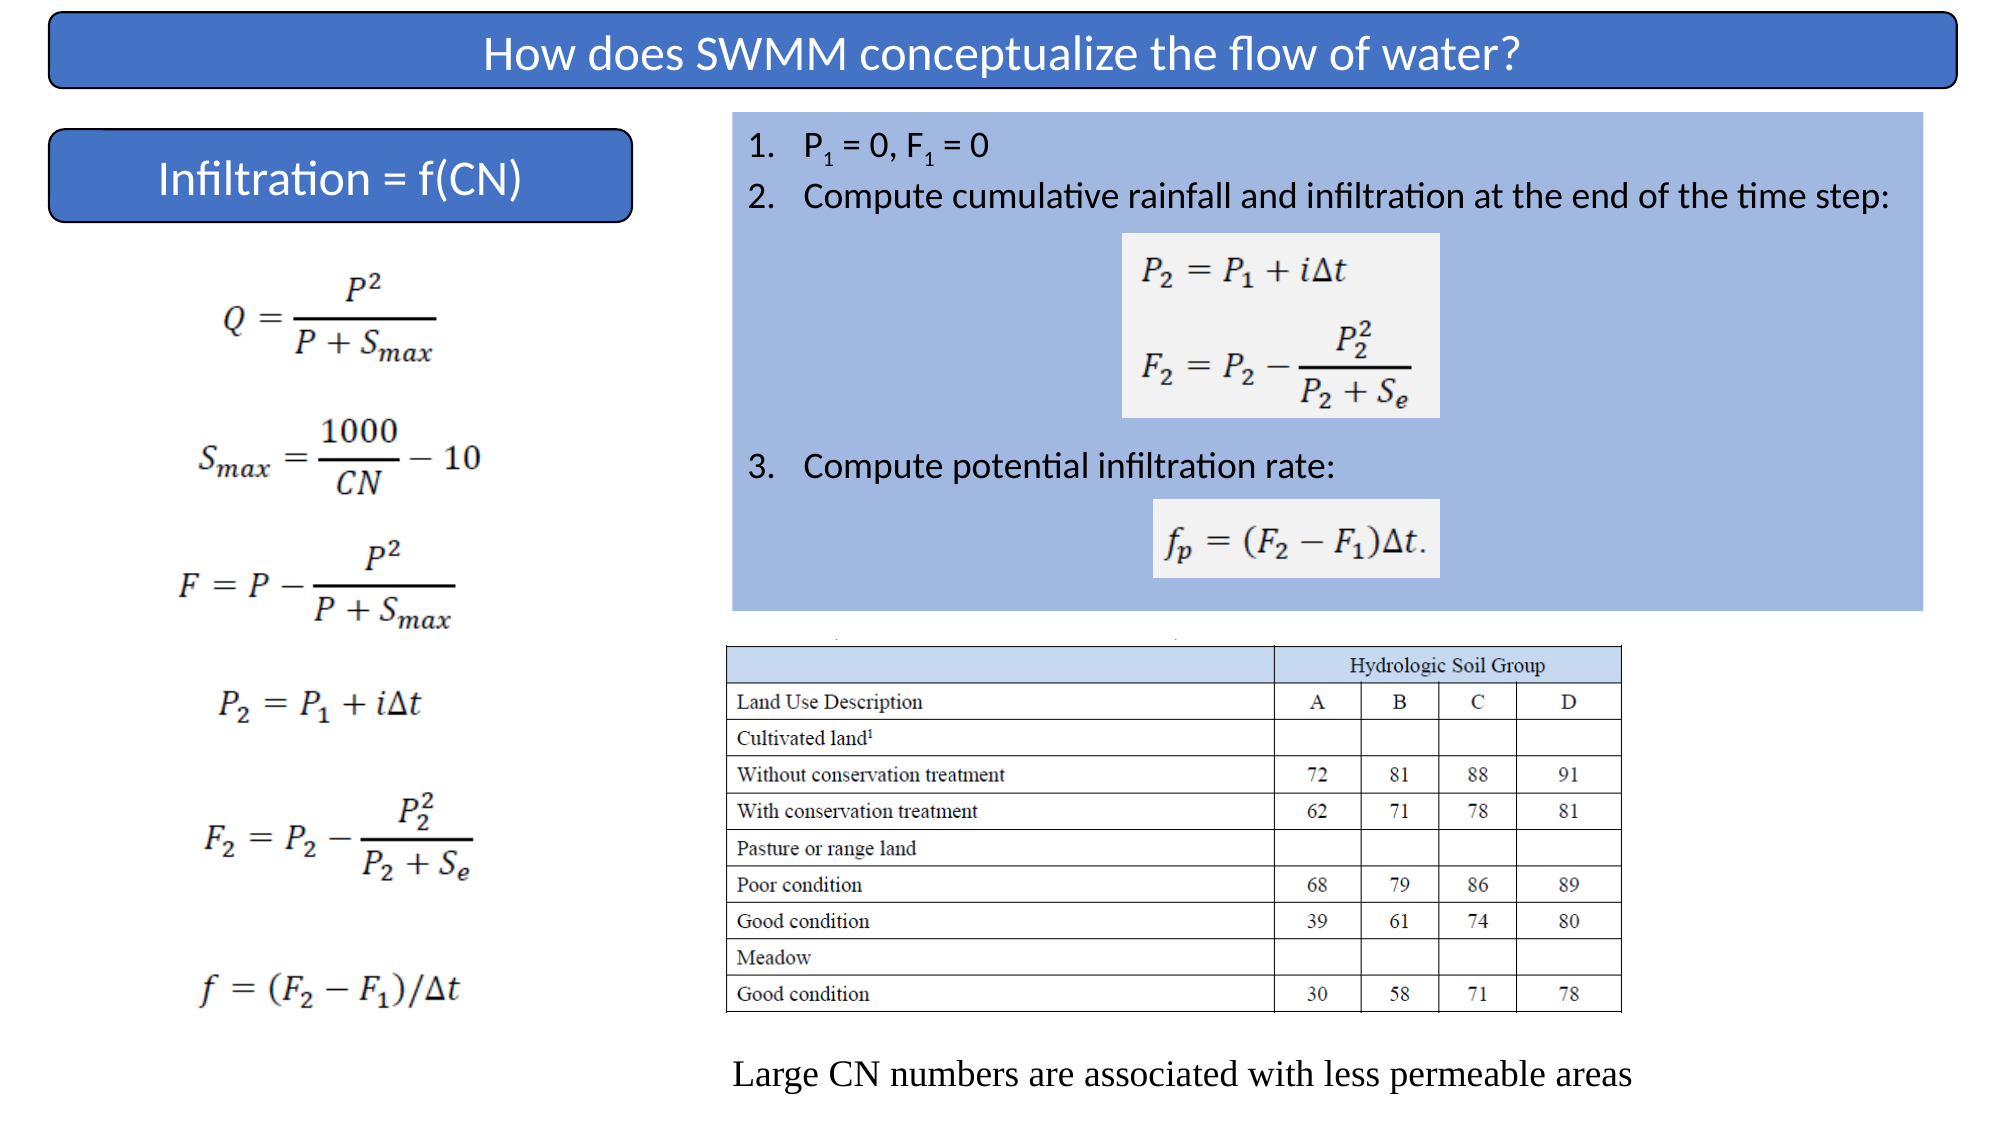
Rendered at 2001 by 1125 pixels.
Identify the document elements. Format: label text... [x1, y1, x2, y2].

text_box Infiltration = f(CN) [48, 129, 633, 223]
picture [199, 666, 448, 750]
text_box Large CN numbers are associated with less permeable areas [717, 1041, 1709, 1102]
picture [180, 779, 501, 906]
picture [159, 523, 488, 651]
picture [716, 639, 1627, 1014]
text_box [732, 111, 1924, 612]
picture [182, 393, 502, 515]
picture [182, 237, 465, 379]
picture [178, 935, 488, 1032]
text_box How does SWMM conceptualize the flow of water? [48, 12, 1957, 89]
